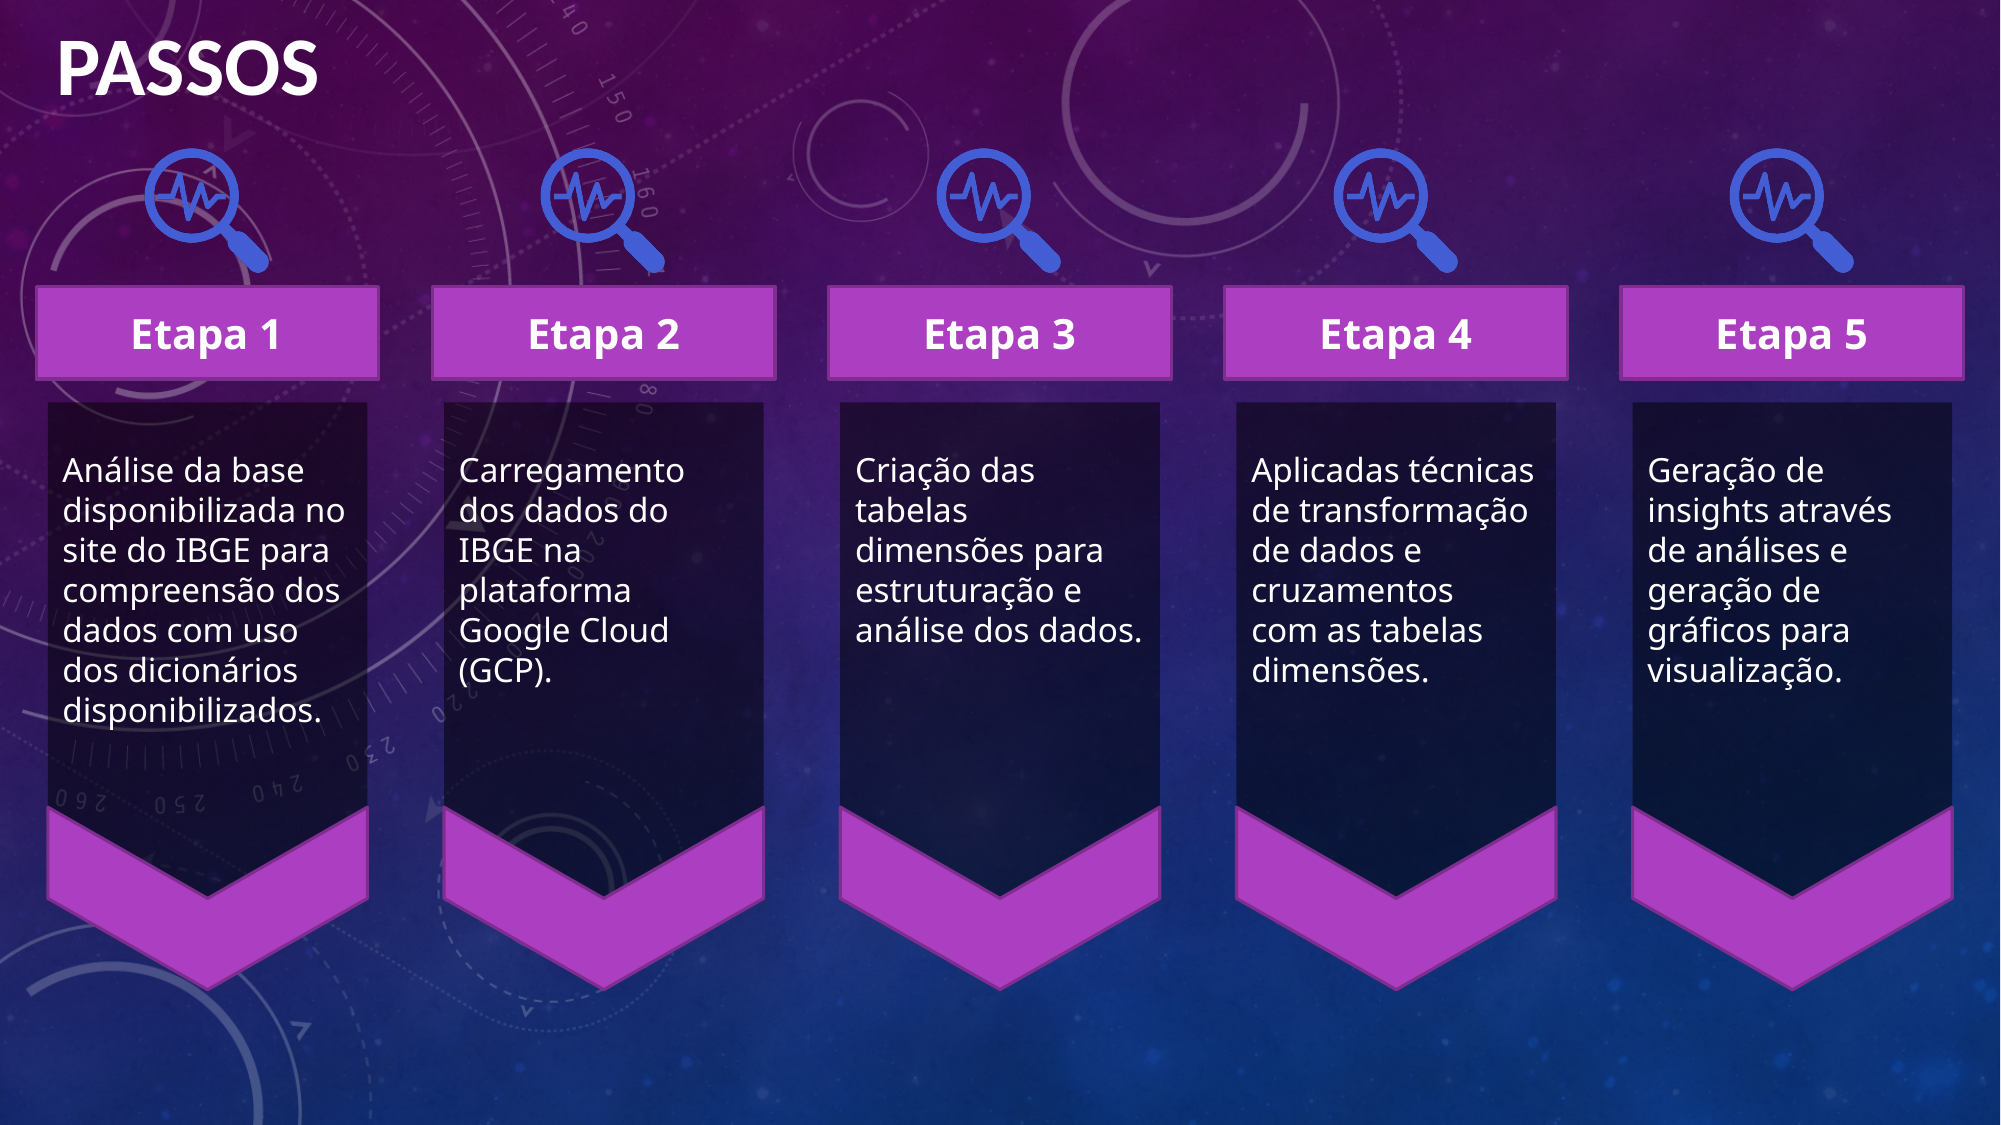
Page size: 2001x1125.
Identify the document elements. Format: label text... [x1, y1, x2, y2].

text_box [35, 134, 1964, 990]
picture [0, 0, 2001, 1125]
text_box PASSOS [0, 4, 510, 120]
